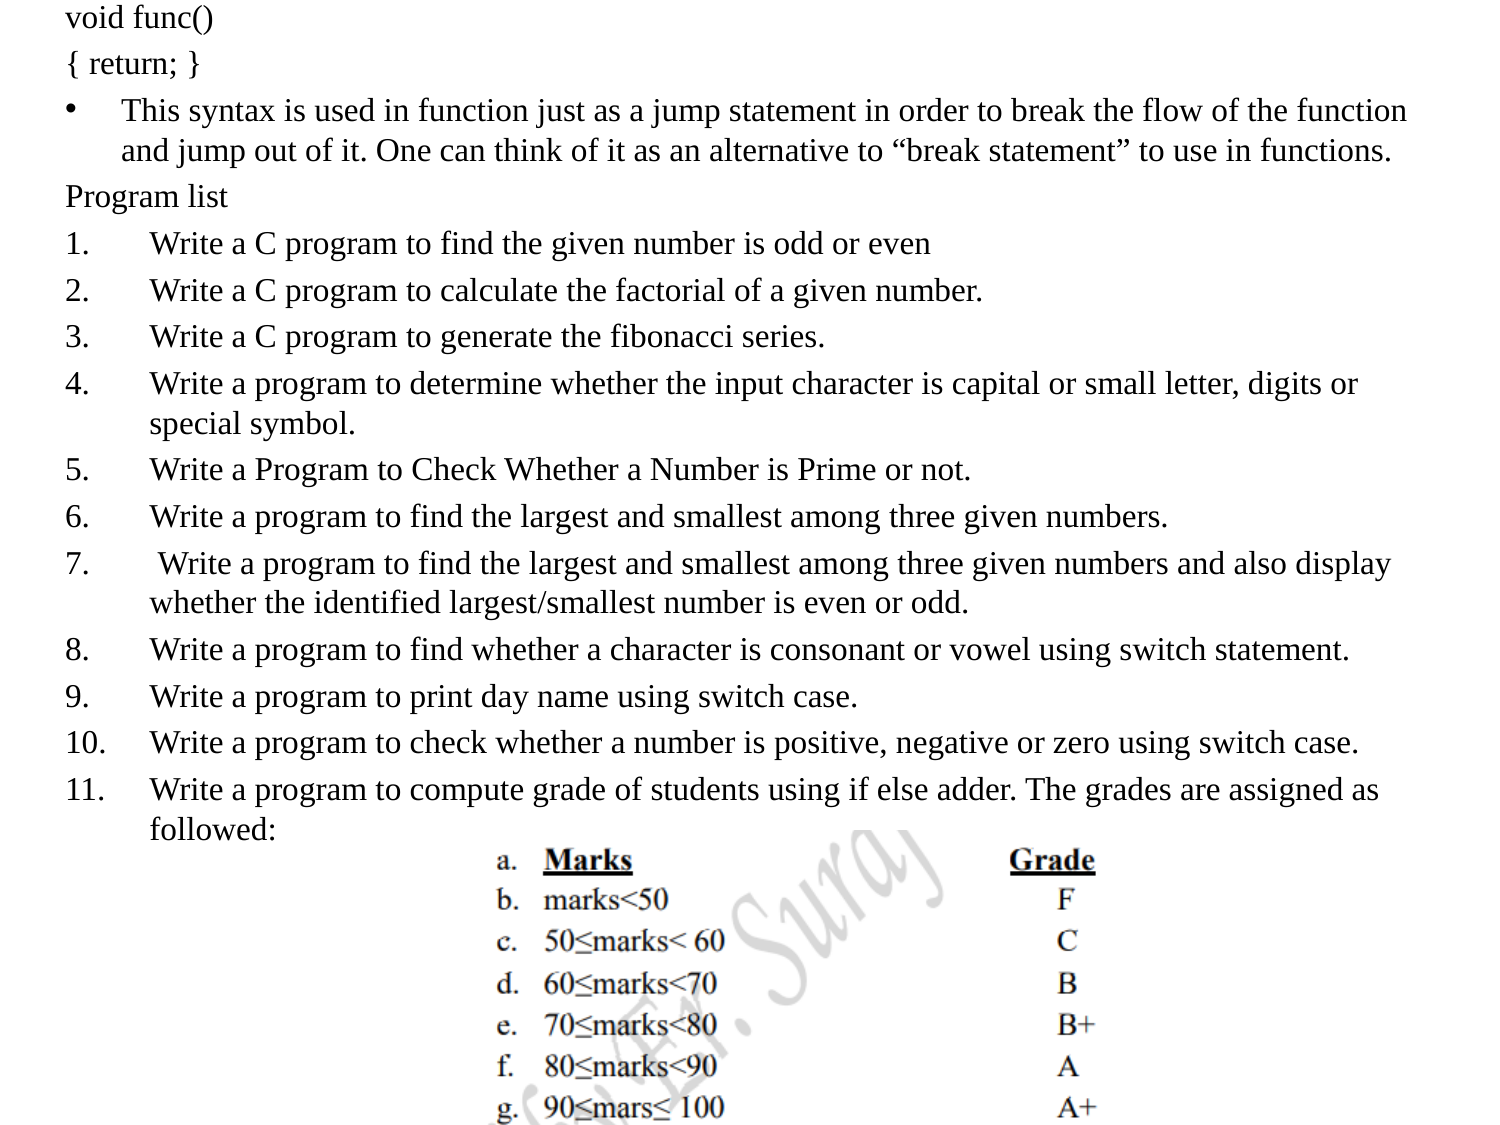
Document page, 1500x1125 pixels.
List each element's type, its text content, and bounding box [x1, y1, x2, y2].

list void func() { return; } This syntax is used in function just as a jump statement in order to break the flow of the function and jump out of it. One can think of it as an alternative to “break statement” to use in functions. Program list Write a C program to find the given number is odd or even Write a C program to calculate the factorial of a given number. Write a C program to generate the fibonacci series. Write a program to determine whether the input character is capital or small letter, digits or special symbol. Write a Program to Check Whether a Number is Prime or not. Write a program to find the largest and smallest among three given numbers. Write a program to find the largest and smallest among three given numbers and also display whether the identified largest/smallest number is even or odd. Write a program to find whether a character is consonant or vowel using switch statement. Write a program to print day name using switch case. Write a program to check whether a number is positive, negative or zero using switch case. Write a program to compute grade of students using if else adder. The grades are assigned as followed: [50, 0, 1438, 750]
picture [487, 829, 1113, 1125]
